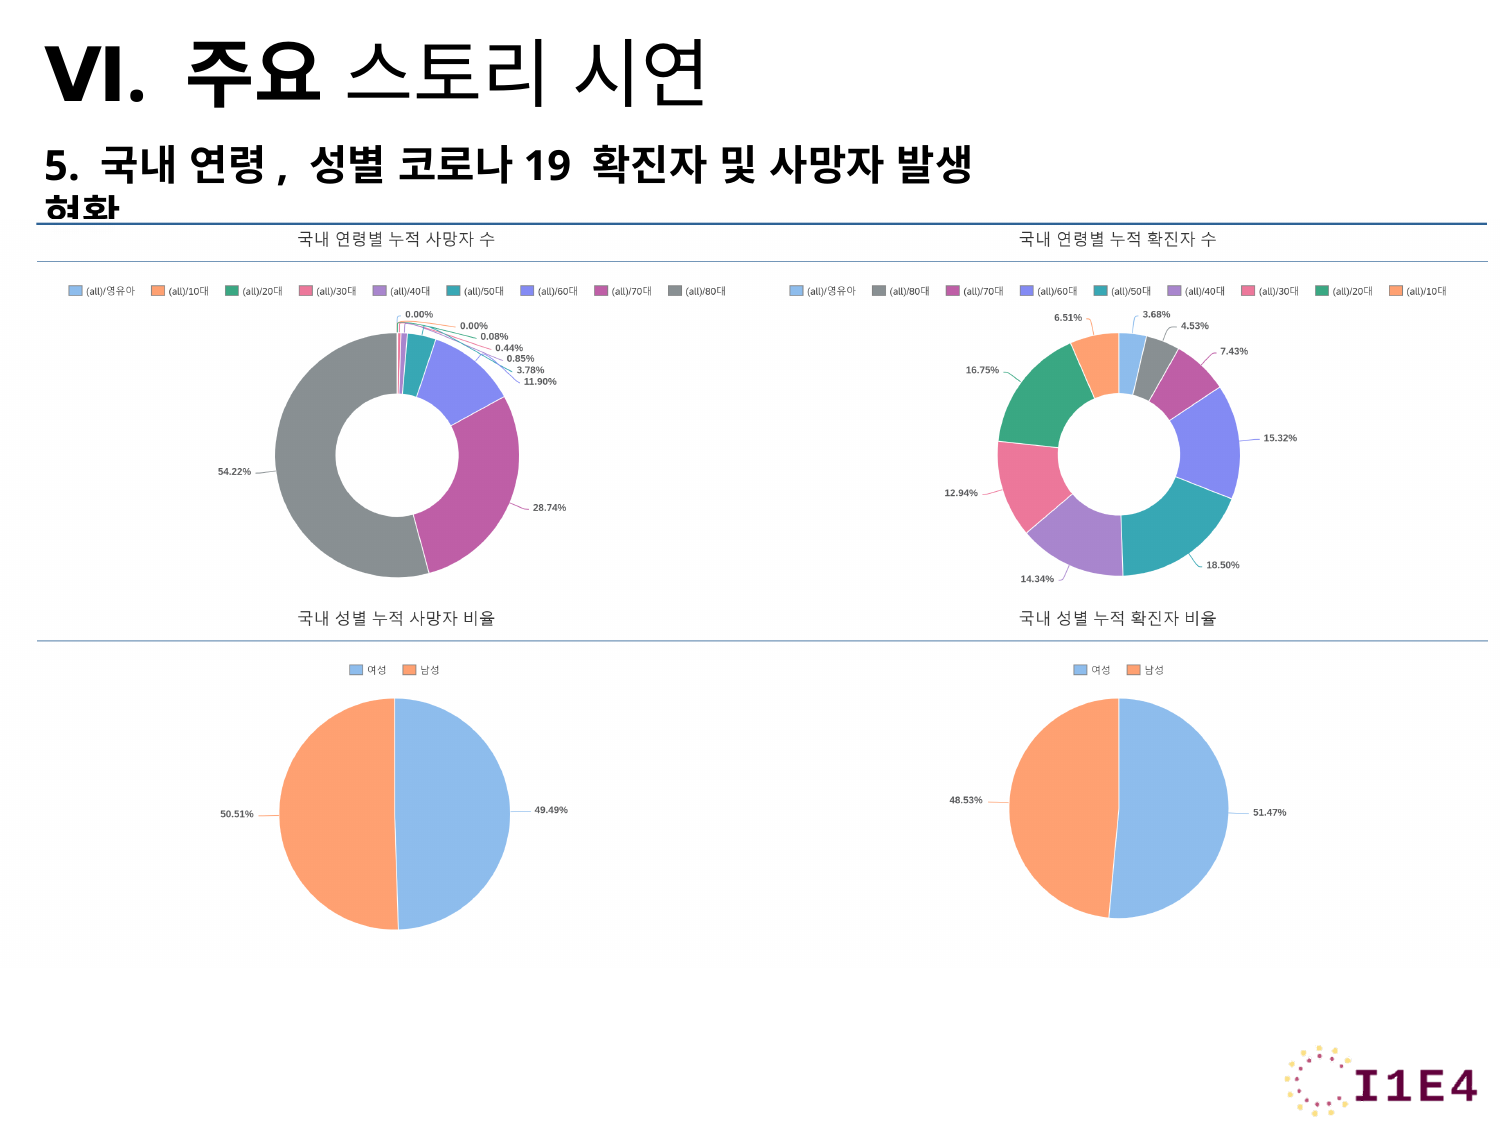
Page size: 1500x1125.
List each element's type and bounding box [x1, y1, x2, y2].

text_box [29, 131, 1058, 219]
text_box [29, 18, 1341, 124]
picture [1257, 1036, 1500, 1125]
picture [0, 219, 1500, 968]
